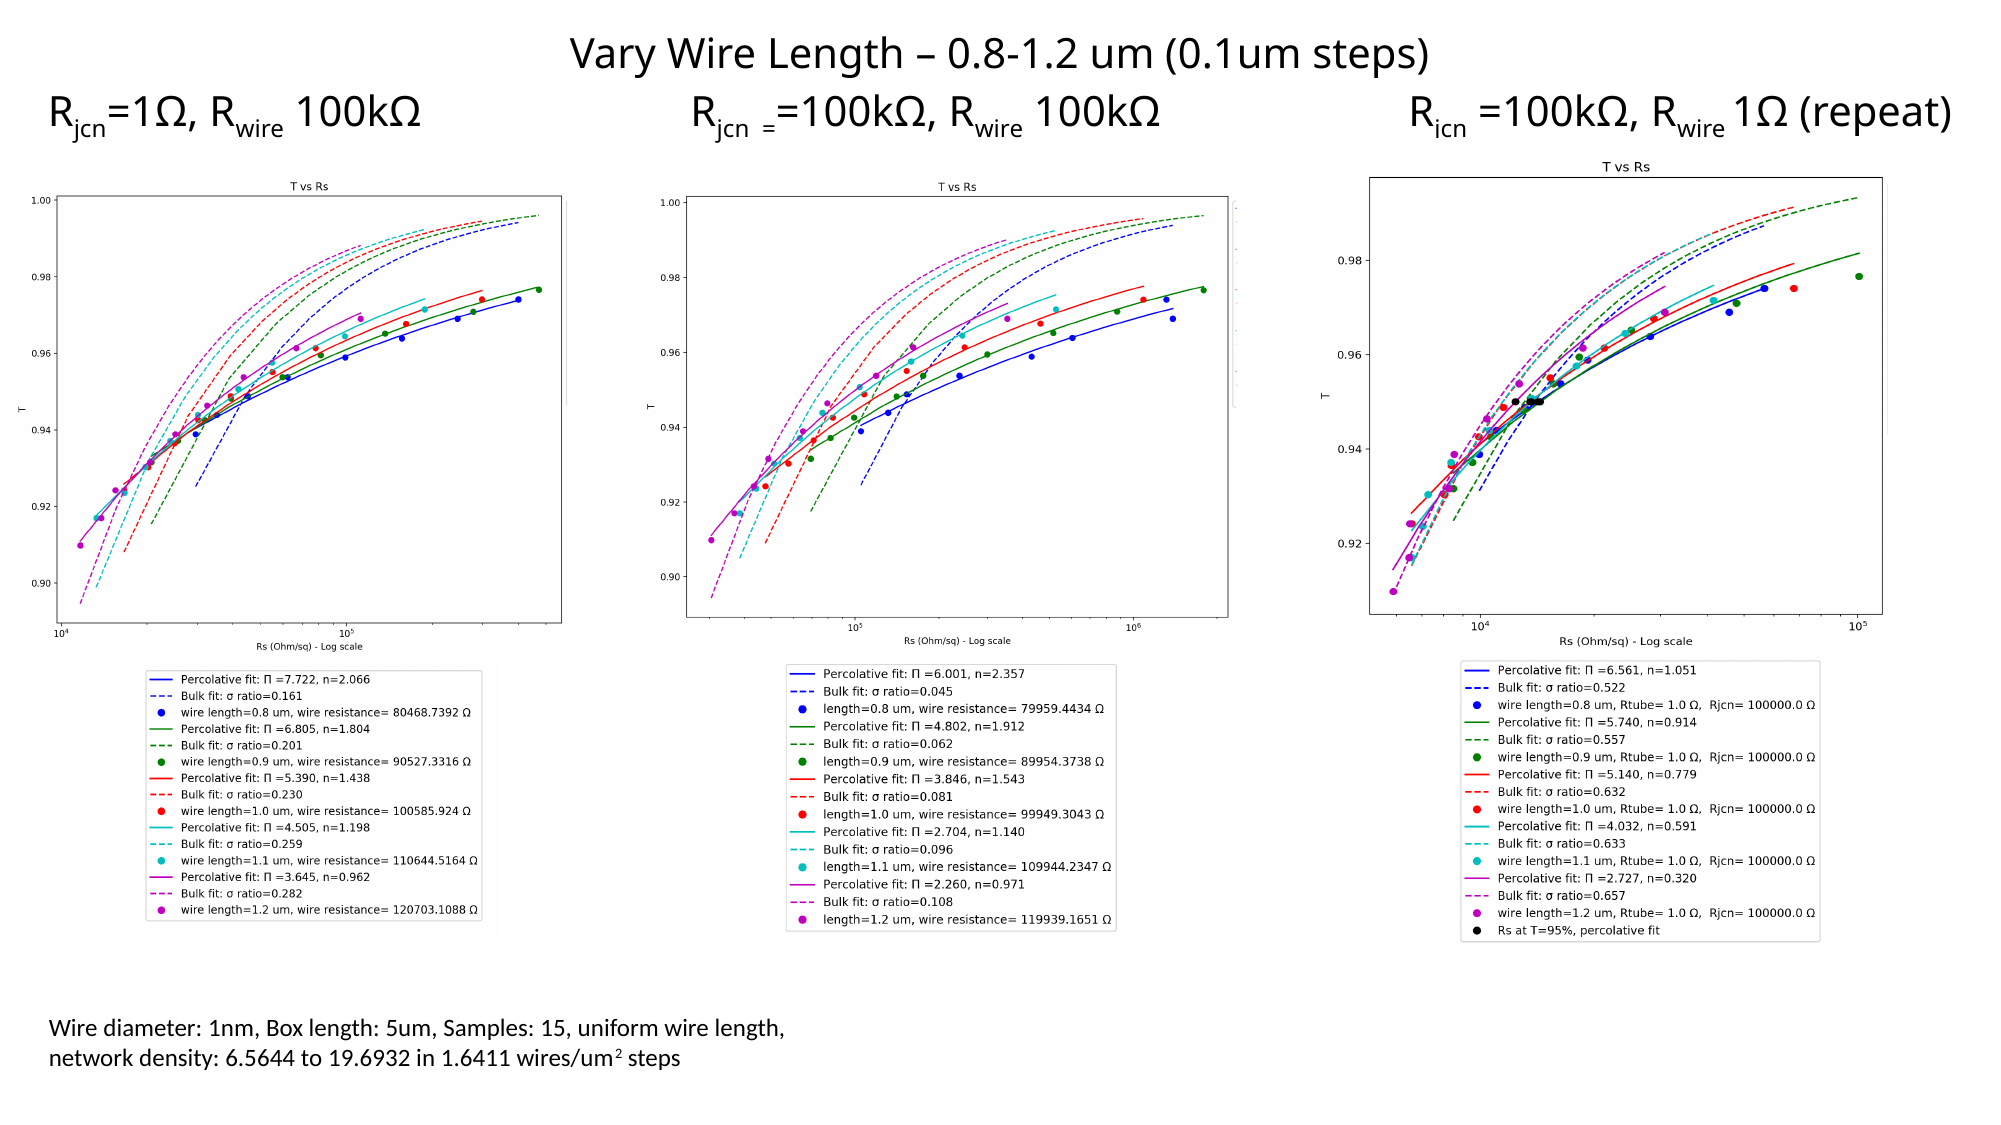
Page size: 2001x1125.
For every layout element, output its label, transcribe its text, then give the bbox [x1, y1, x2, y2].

text_box Wire diameter: 1nm, Box length: 5um, Samples: 15, uniform wire length, network density: 6.5644 to 19.6932 in 1.6411 wires/um2 steps [33, 1003, 808, 1124]
picture [1274, 137, 1888, 950]
text_box Vary Wire Length – 0.8-1.2 um (0.1um steps) [529, 19, 1470, 85]
picture [622, 159, 1237, 942]
picture [0, 159, 567, 937]
